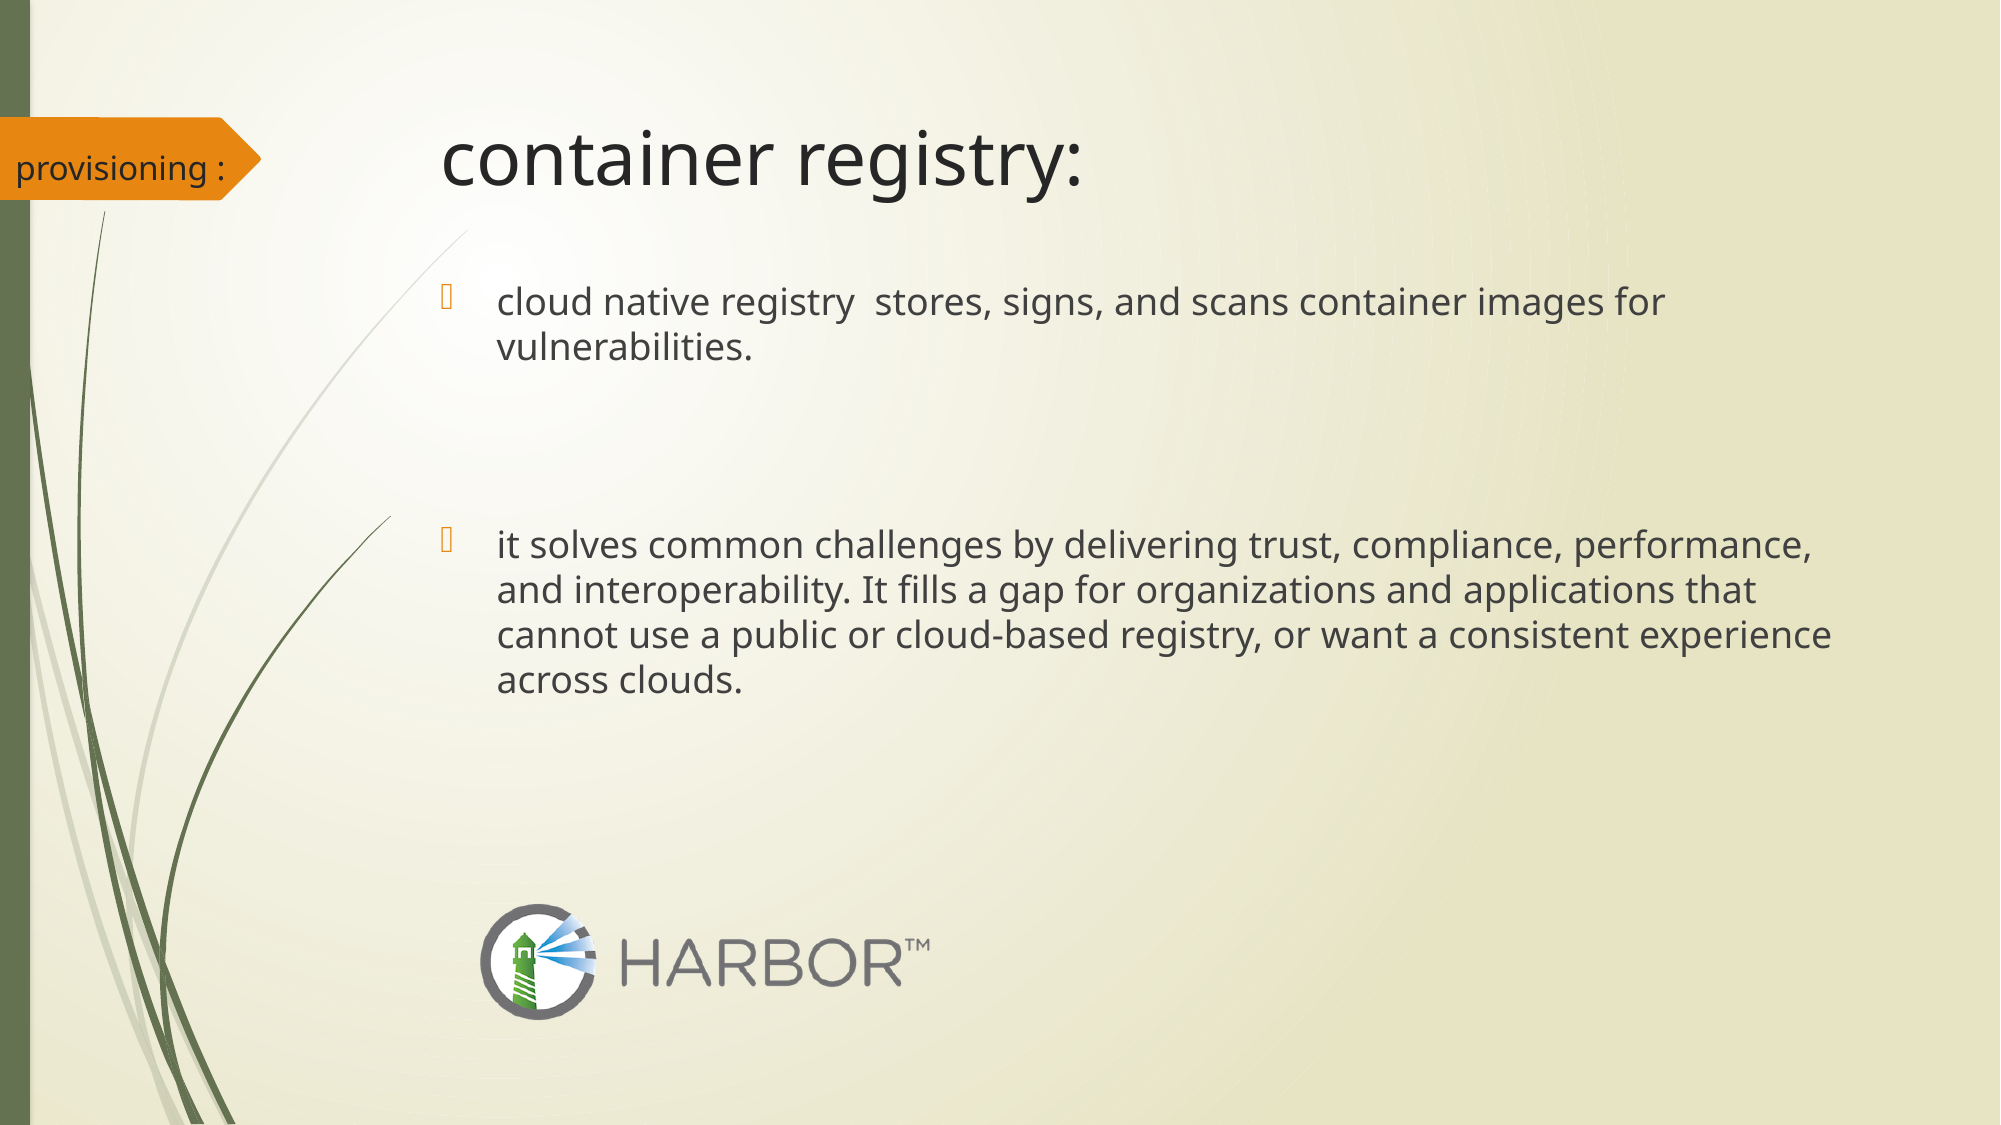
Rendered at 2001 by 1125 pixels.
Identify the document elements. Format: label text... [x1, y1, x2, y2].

text_box provisioning : [0, 140, 242, 195]
title container registry: [425, 102, 1888, 234]
picture [425, 861, 988, 1061]
list cloud native registry stores, signs, and scans container images for vulnerabilities. it solves common challenges by delivering trust, compliance, performance, and interoperability. It fills a gap for organizations and applications that cannot use a public or cloud-based registry, or want a consistent experience across clouds. [425, 270, 1888, 802]
